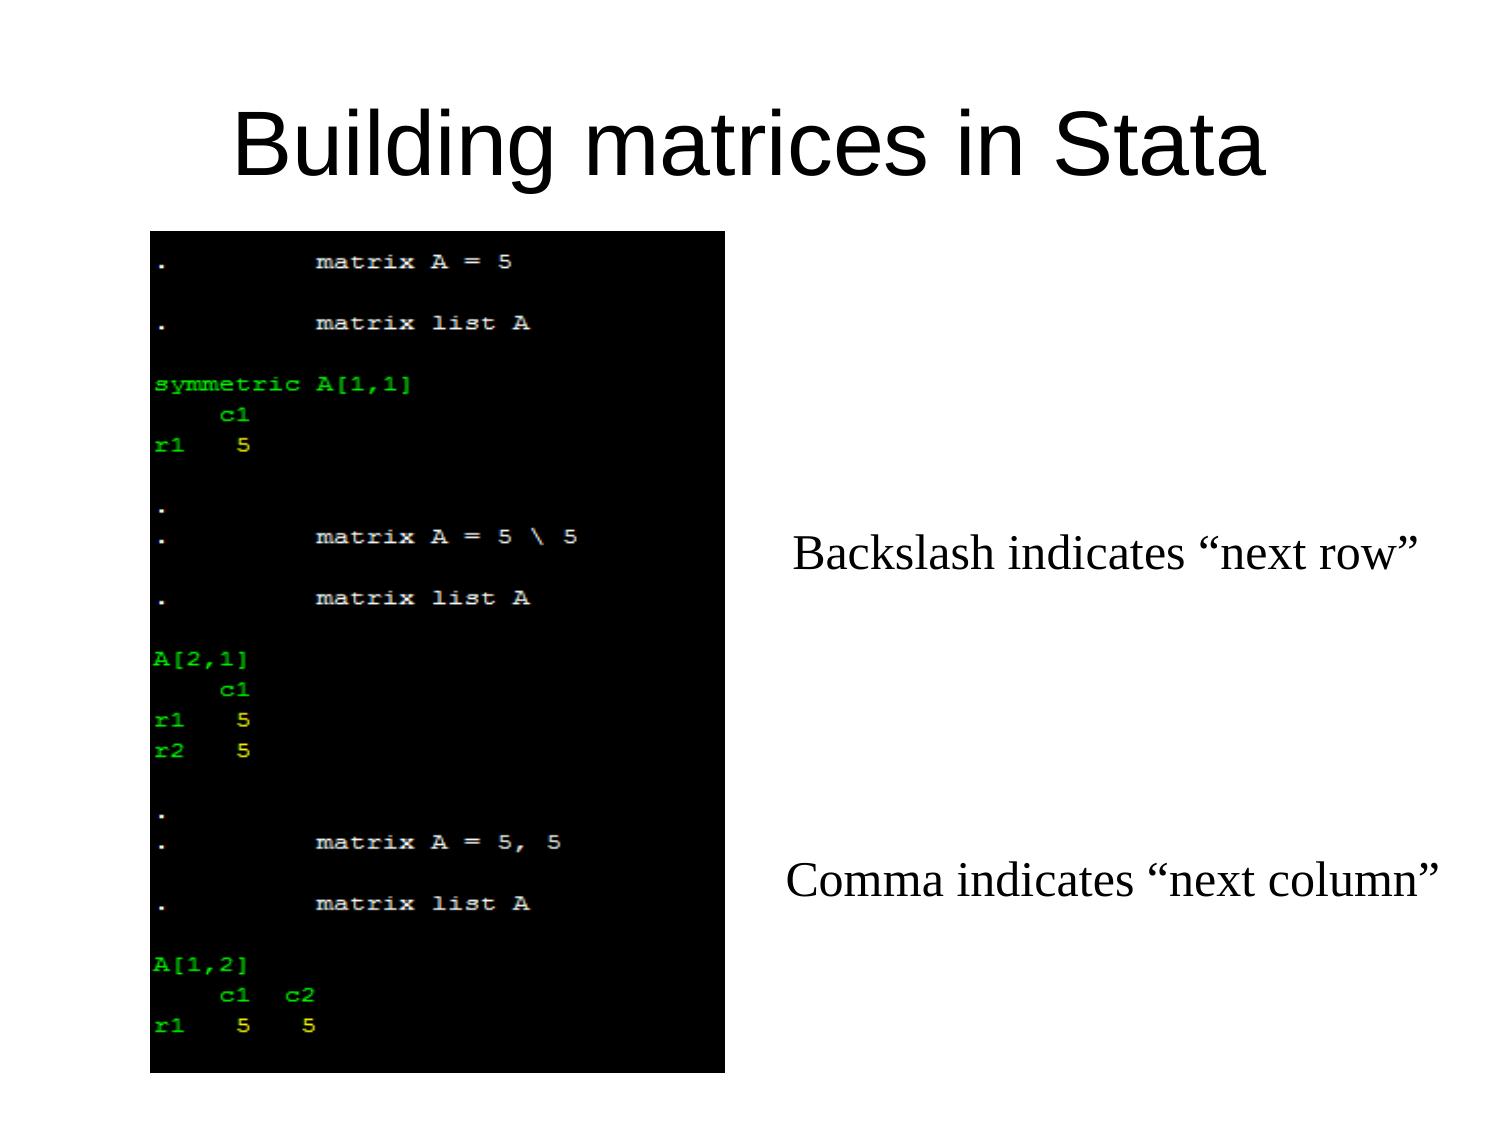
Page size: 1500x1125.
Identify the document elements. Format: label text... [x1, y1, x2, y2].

picture [149, 230, 726, 1074]
text_box Backslash indicates “next row” [777, 512, 1435, 588]
text_box Comma indicates “next column” [770, 839, 1456, 915]
title Building matrices in Stata [75, 45, 1425, 233]
